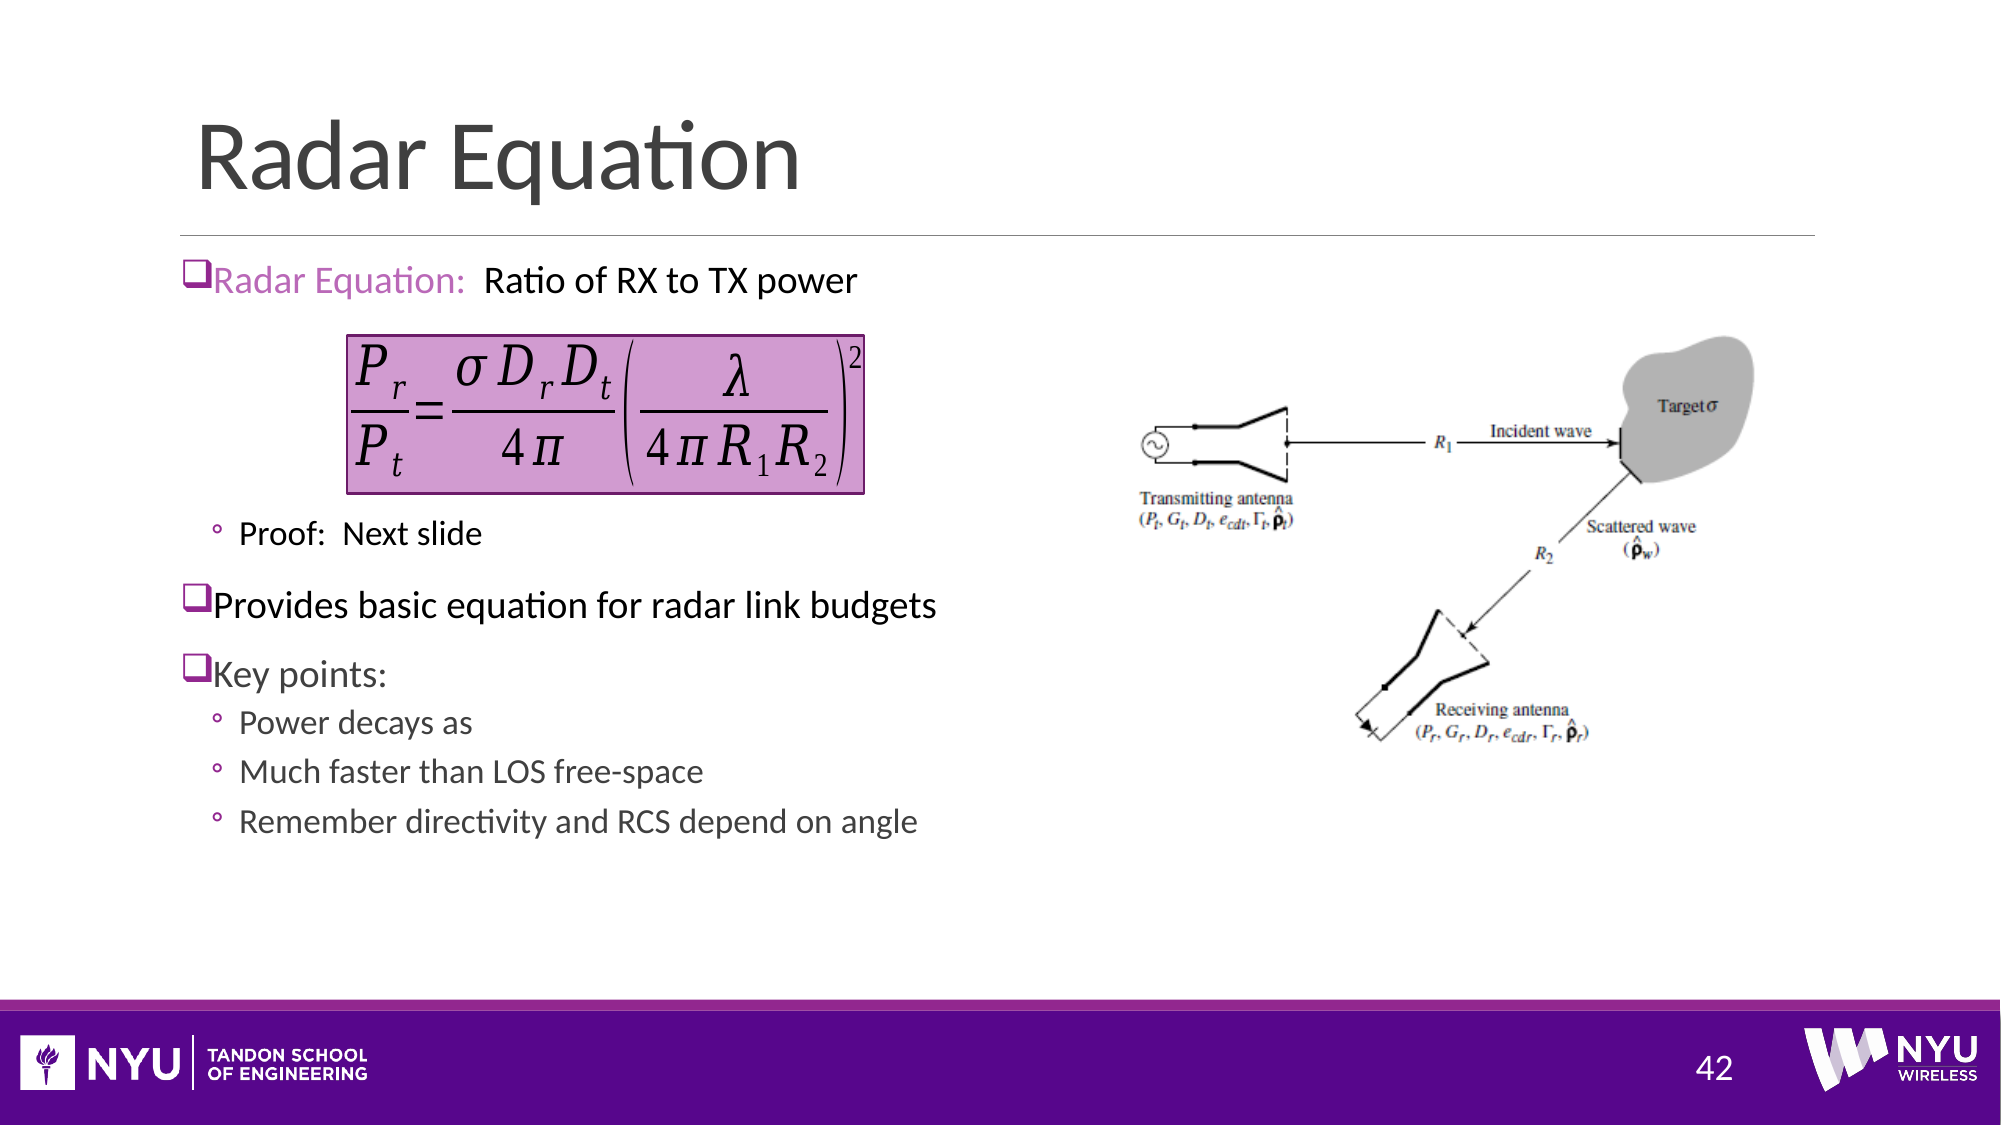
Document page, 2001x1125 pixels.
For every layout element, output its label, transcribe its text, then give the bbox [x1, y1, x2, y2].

picture [1069, 320, 1804, 767]
slide_number 42 [1533, 1035, 1749, 1096]
title Radar Equation [180, 47, 1830, 218]
